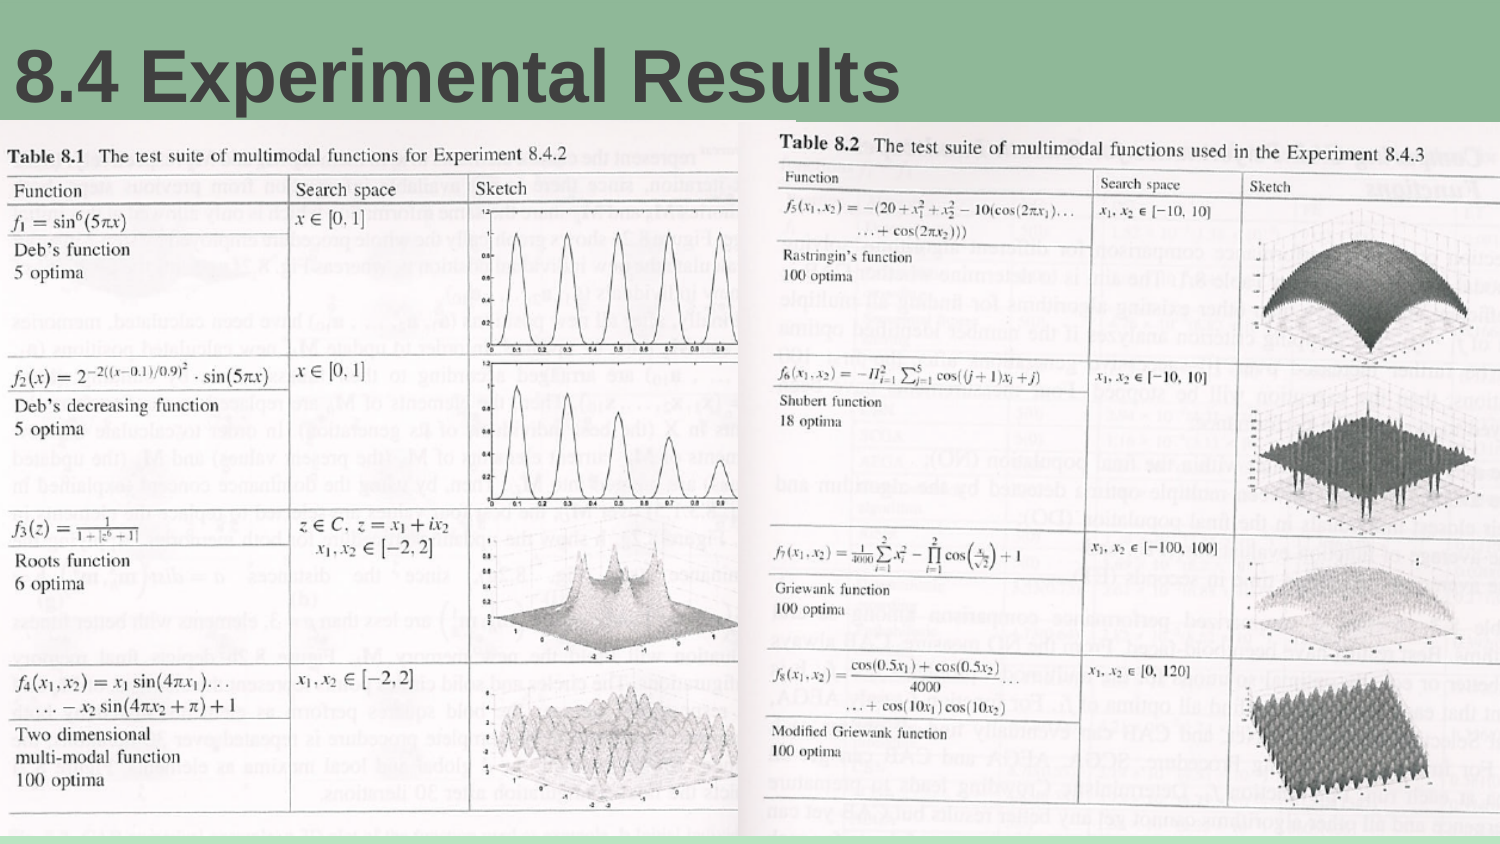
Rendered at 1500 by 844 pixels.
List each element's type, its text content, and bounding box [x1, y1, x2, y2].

title 8.4 Experimental Results [0, 0, 1500, 121]
picture [0, 120, 1500, 844]
